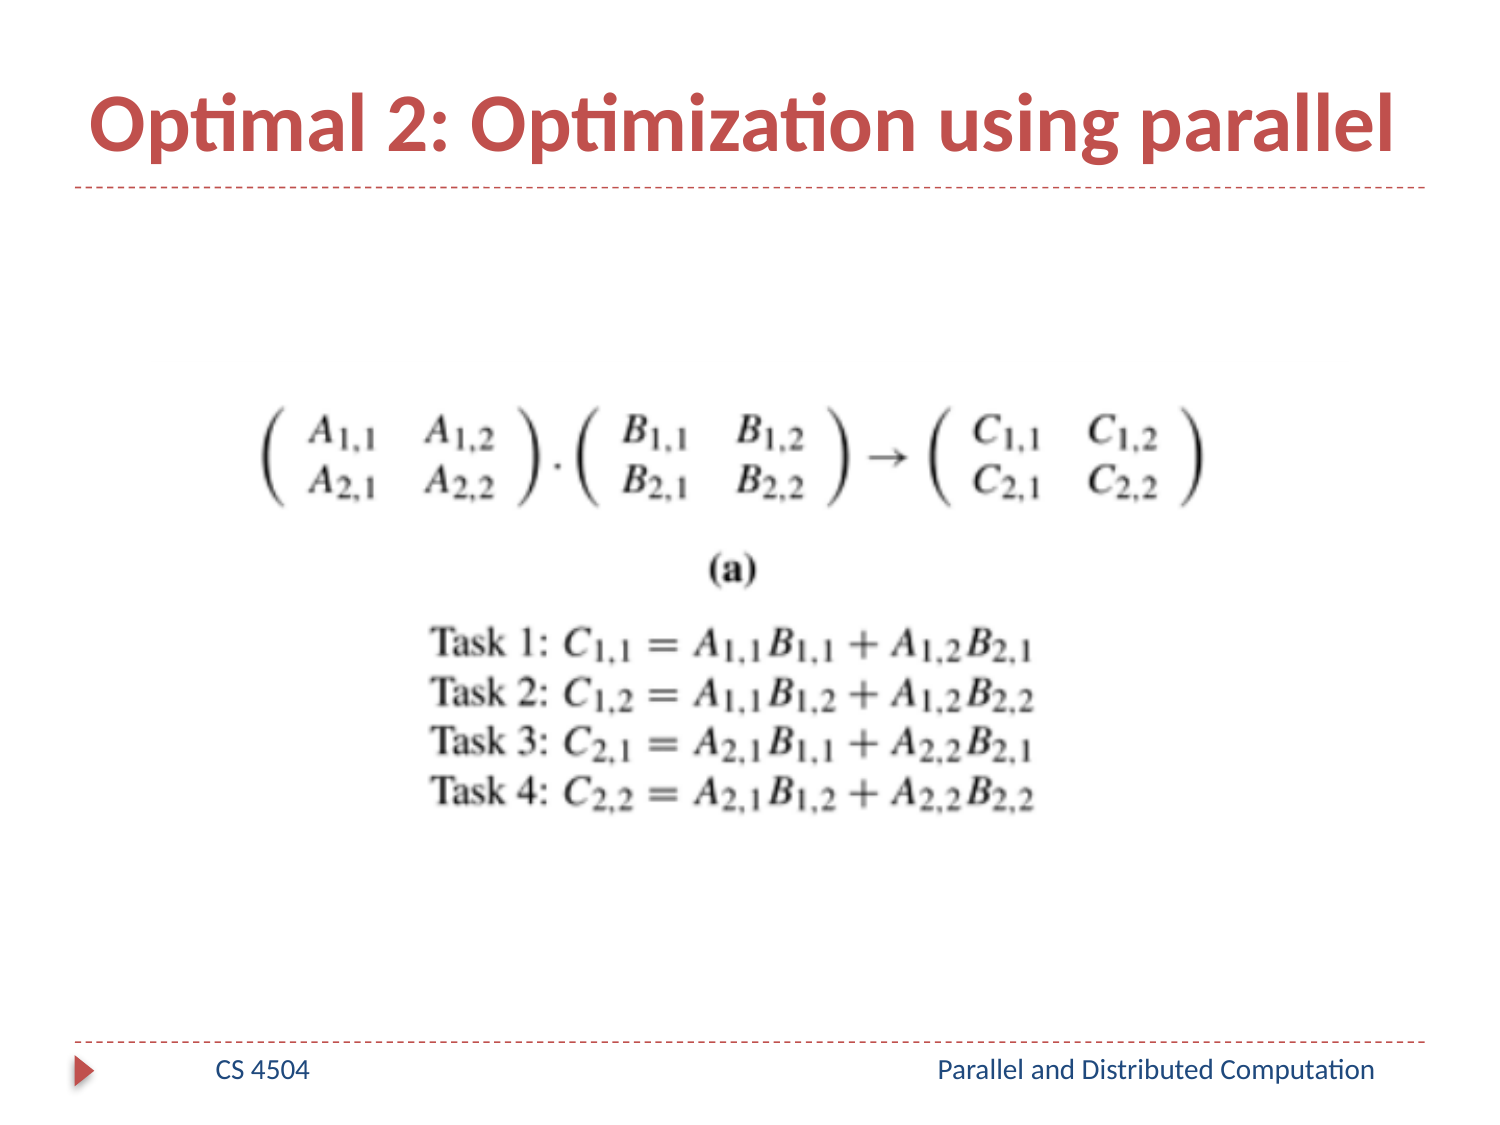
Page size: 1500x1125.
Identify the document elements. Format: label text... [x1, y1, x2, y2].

picture [150, 360, 1350, 849]
slide_number CS 4504 [100, 1042, 426, 1103]
slide_number Parallel and Distributed Computation [887, 1042, 1426, 1103]
title Optimal 2: Optimization using parallel [75, 12, 1425, 175]
